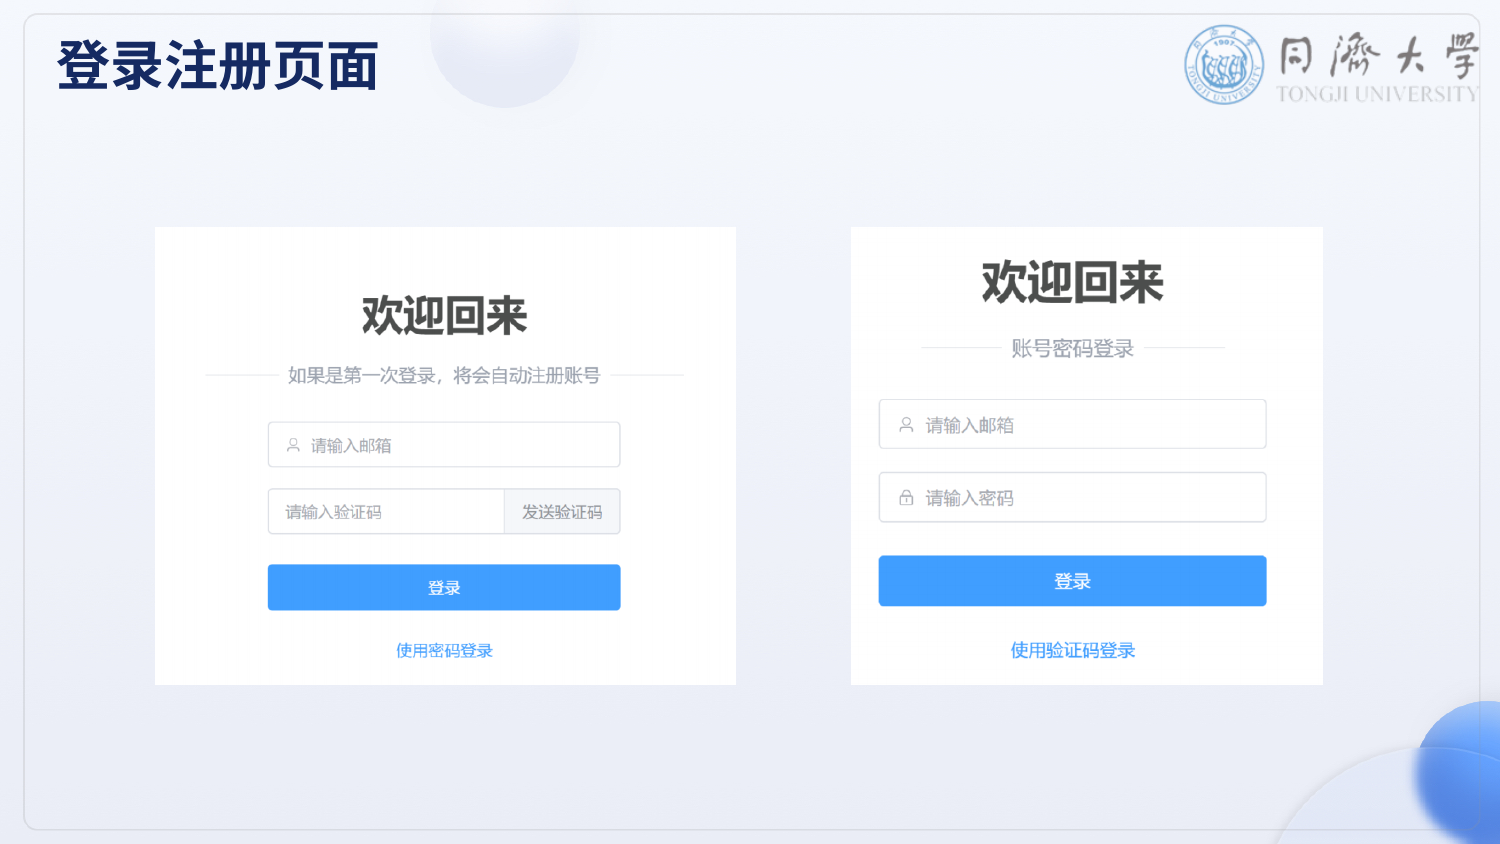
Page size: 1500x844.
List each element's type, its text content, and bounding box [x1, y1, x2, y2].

picture [0, 0, 1500, 844]
text_box 登录注册页面 [41, 7, 1160, 113]
